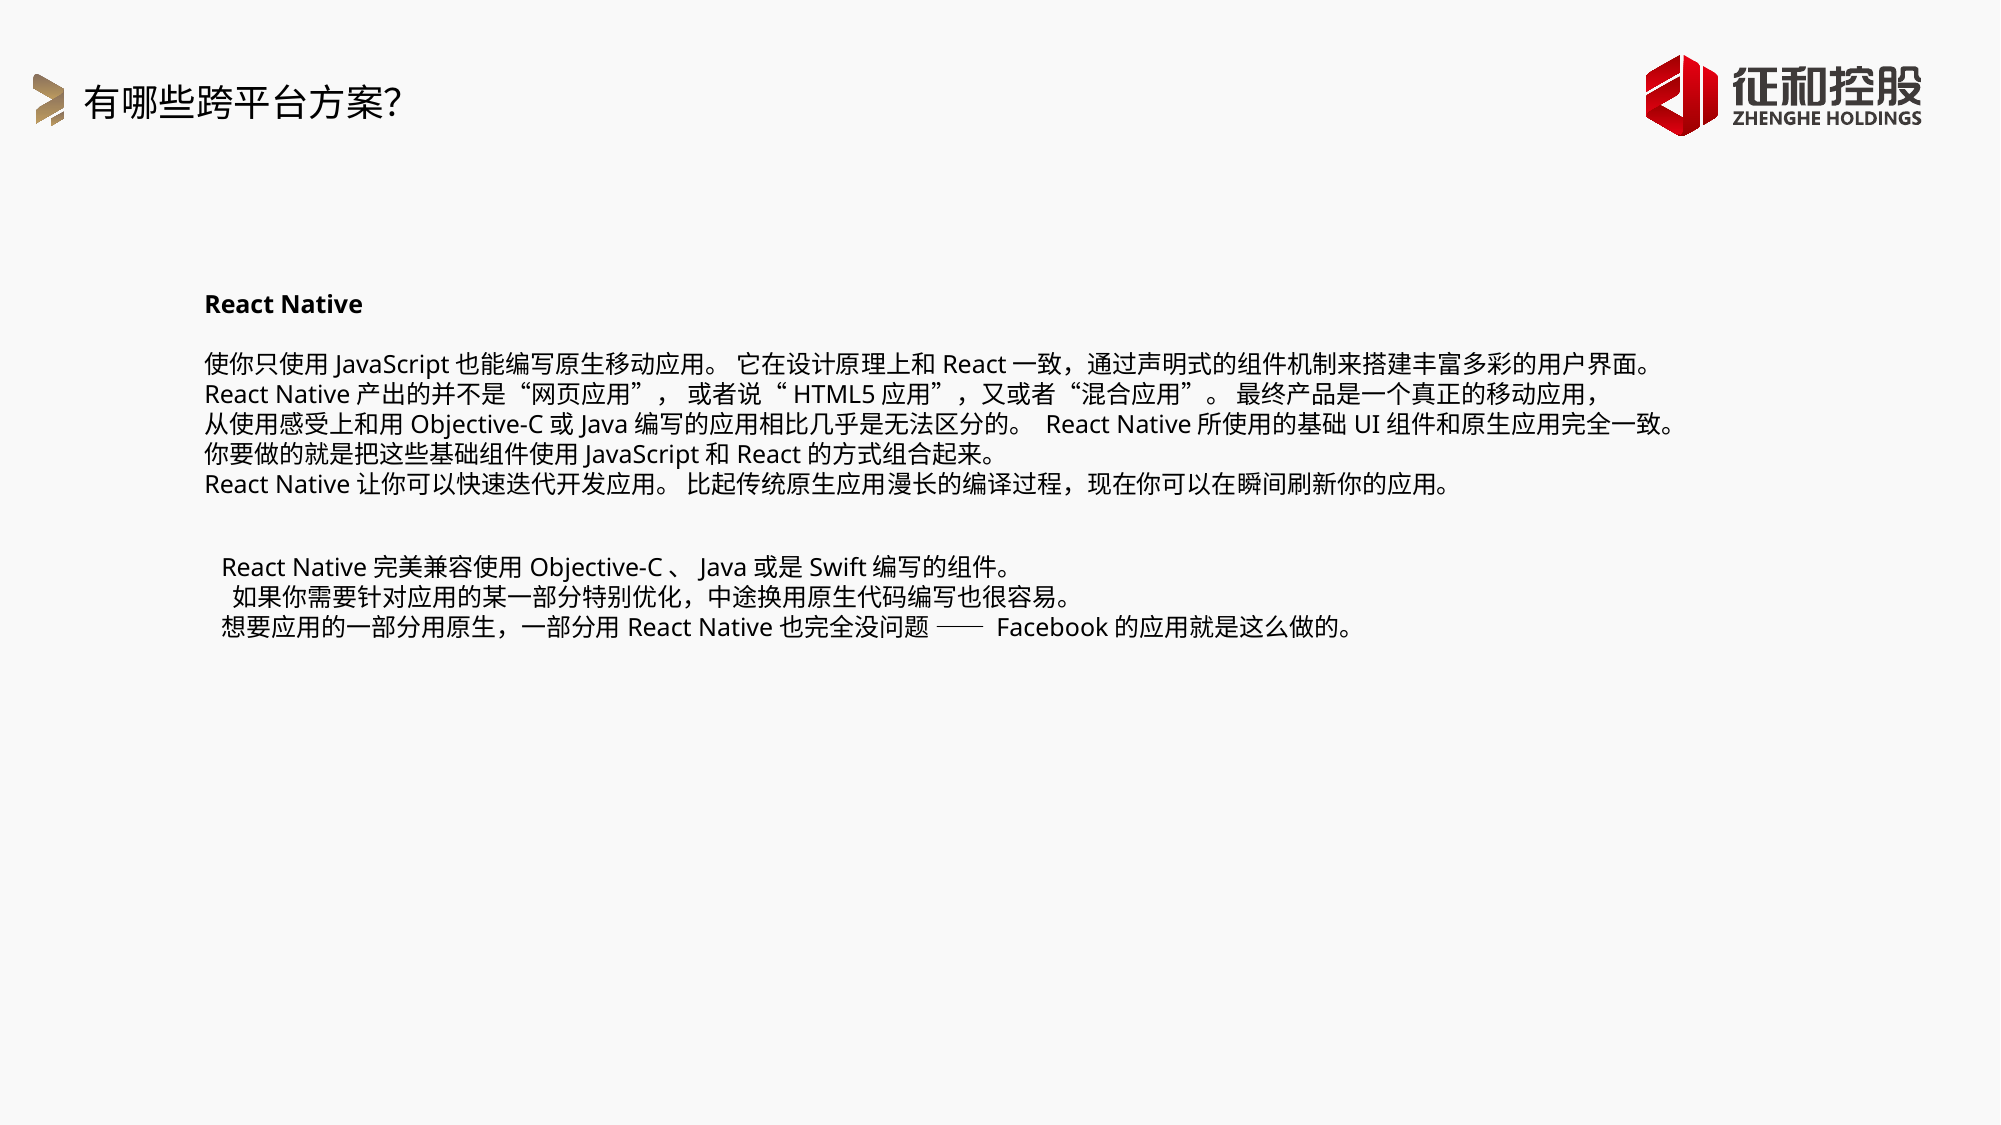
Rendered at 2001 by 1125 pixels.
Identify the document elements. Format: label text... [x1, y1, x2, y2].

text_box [206, 281, 1690, 651]
text_box 有哪些跨平台方案？ [69, 71, 437, 131]
